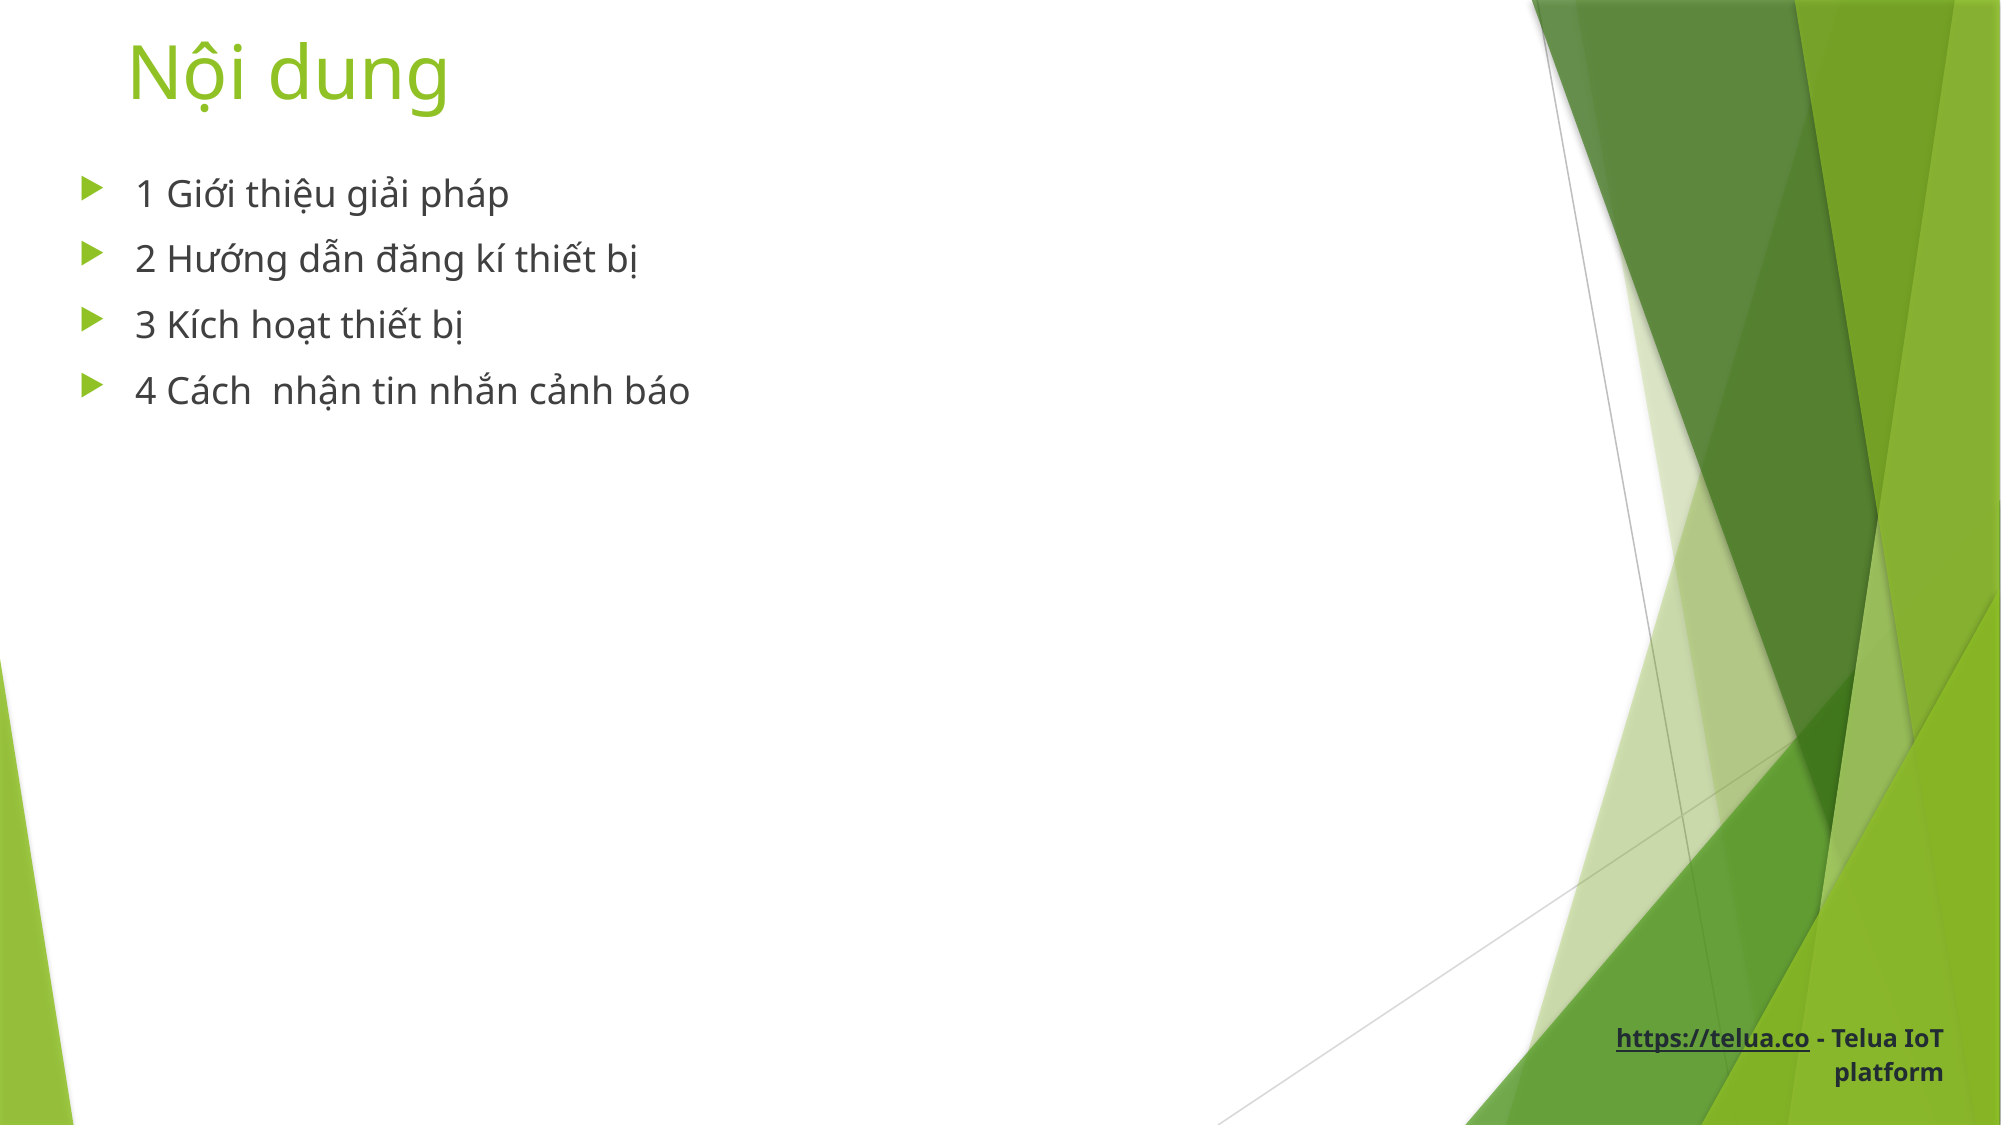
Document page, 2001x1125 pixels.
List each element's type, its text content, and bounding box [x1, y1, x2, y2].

title Nội dung [111, 17, 1522, 134]
list 1 Giới thiệu giải pháp 2 Hướng dẫn đăng kí thiết bị 3 Kích hoạt thiết bị 4 Cách nhận tin nhắn cảnh báo [63, 162, 1475, 537]
text_box https://telua.co - Telua IoT platform [1490, 1030, 1960, 1095]
